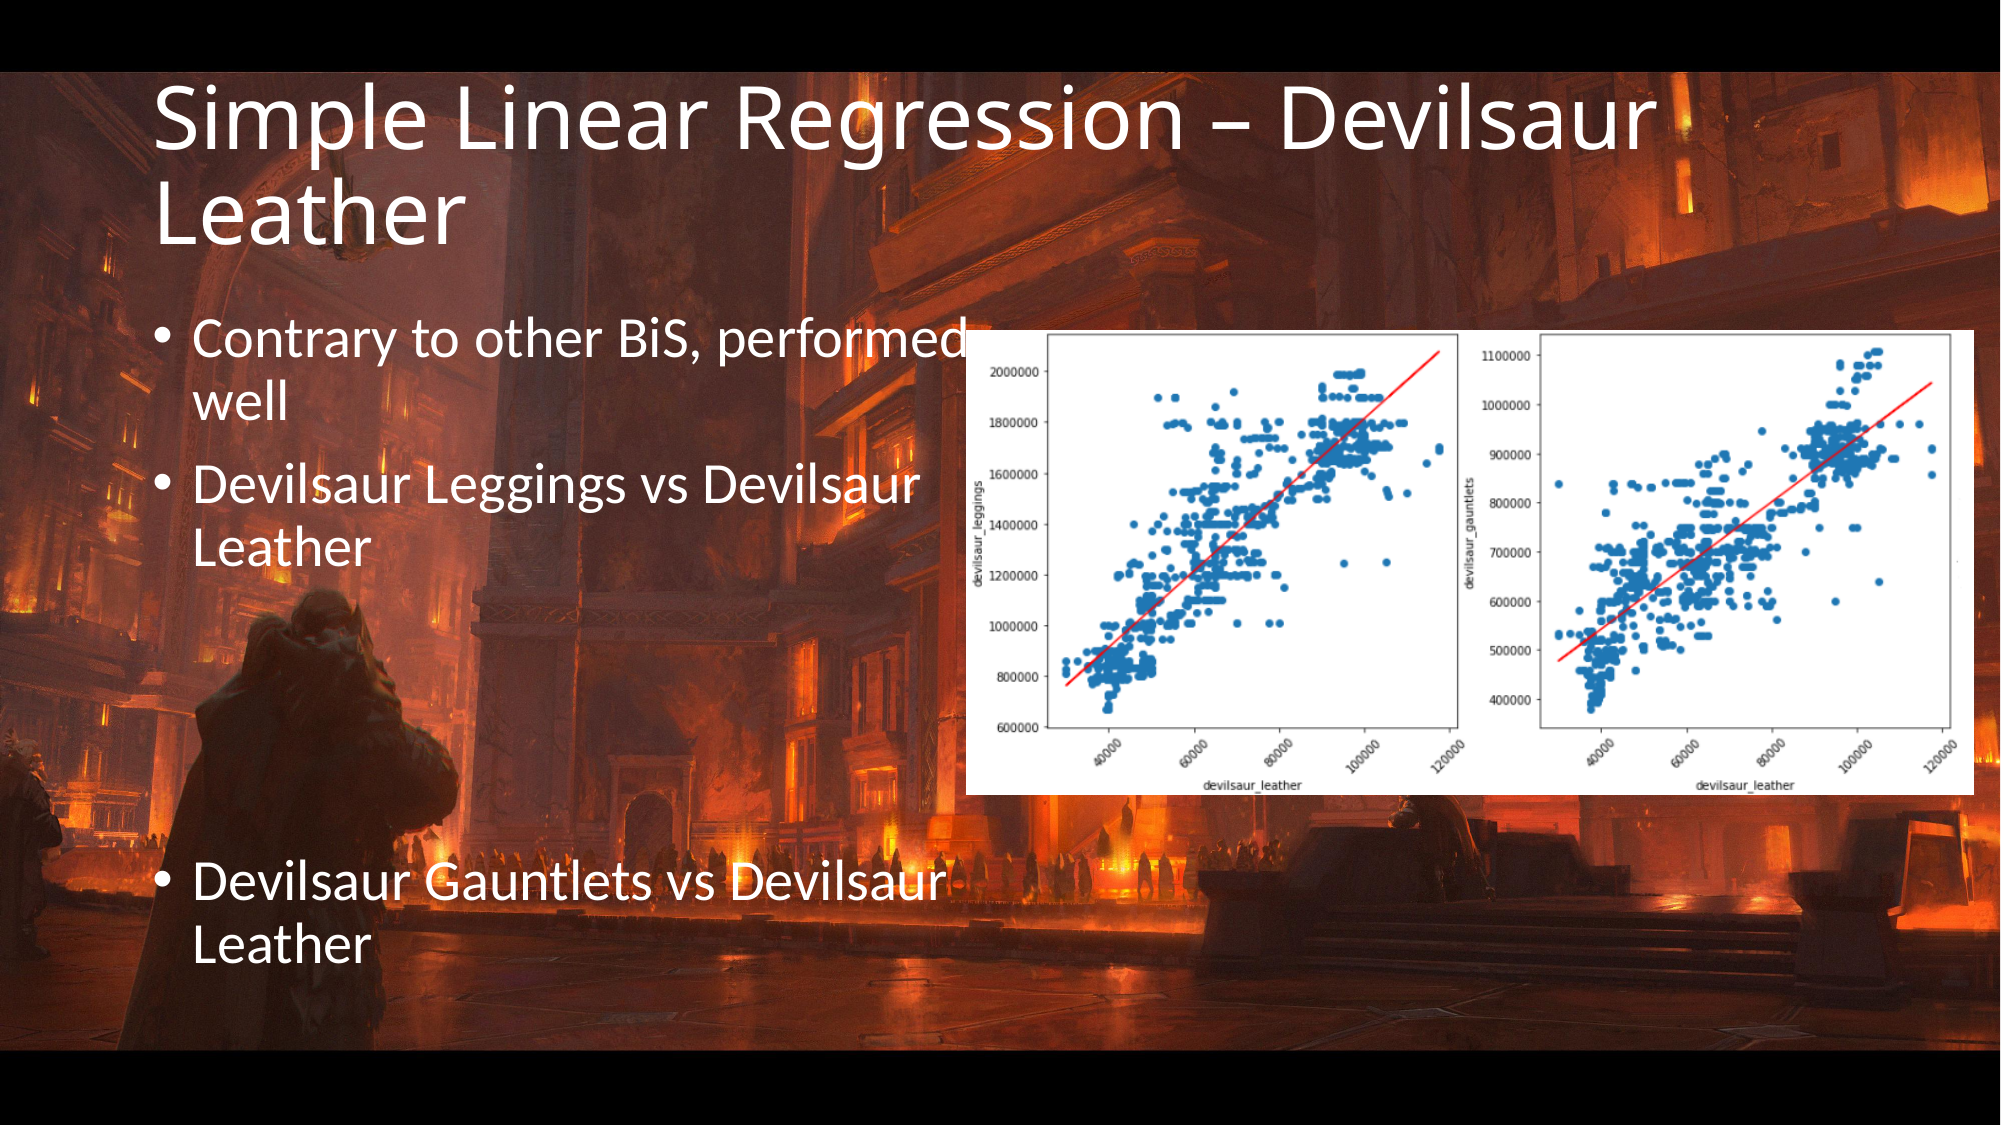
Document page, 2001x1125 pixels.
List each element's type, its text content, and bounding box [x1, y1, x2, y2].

picture [0, 0, 2001, 1125]
title Simple Linear Regression – Devilsaur Leather [137, 59, 1863, 278]
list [966, 330, 1974, 795]
